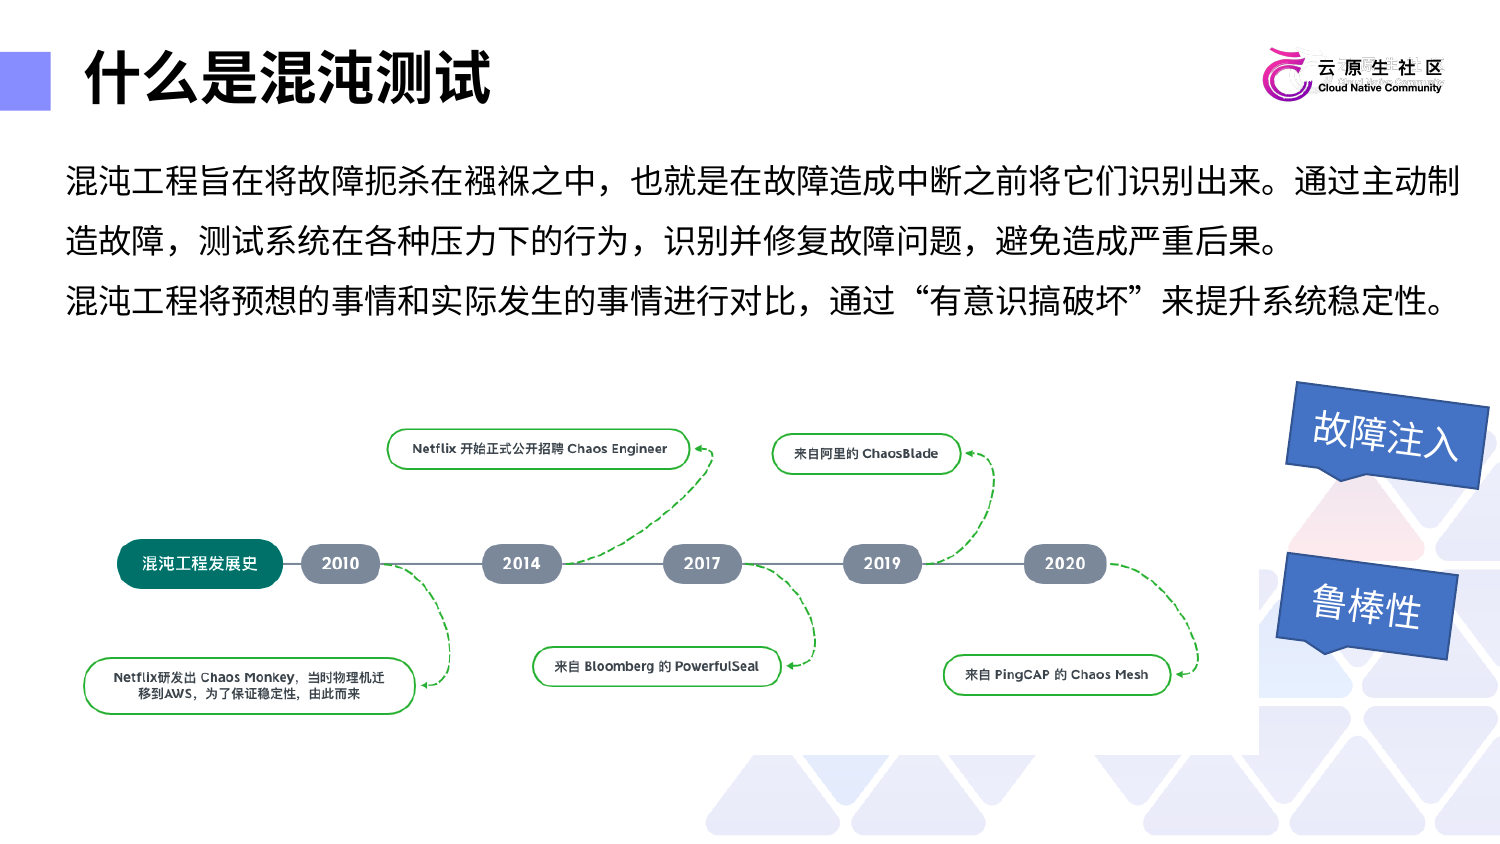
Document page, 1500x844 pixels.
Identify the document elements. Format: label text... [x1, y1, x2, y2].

text_box 故障注入 [1290, 381, 1490, 426]
picture [1260, 34, 1453, 107]
text_box [0, 51, 52, 112]
picture [50, 382, 1500, 841]
text_box 混沌工程旨在将故障扼杀在襁褓之中，也就是在故障造成中断之前将它们识别出来。通过主动制造故障，测试系统在各种压力下的行为，识别并修复故障问题，避免造成严重后果。 混沌工程将预想的事情和实际发生的事情进行对比，通过“有意识搞破坏”来提升系统稳定性。 [50, 132, 1488, 328]
text_box 什么是混沌测试 [68, 33, 947, 119]
